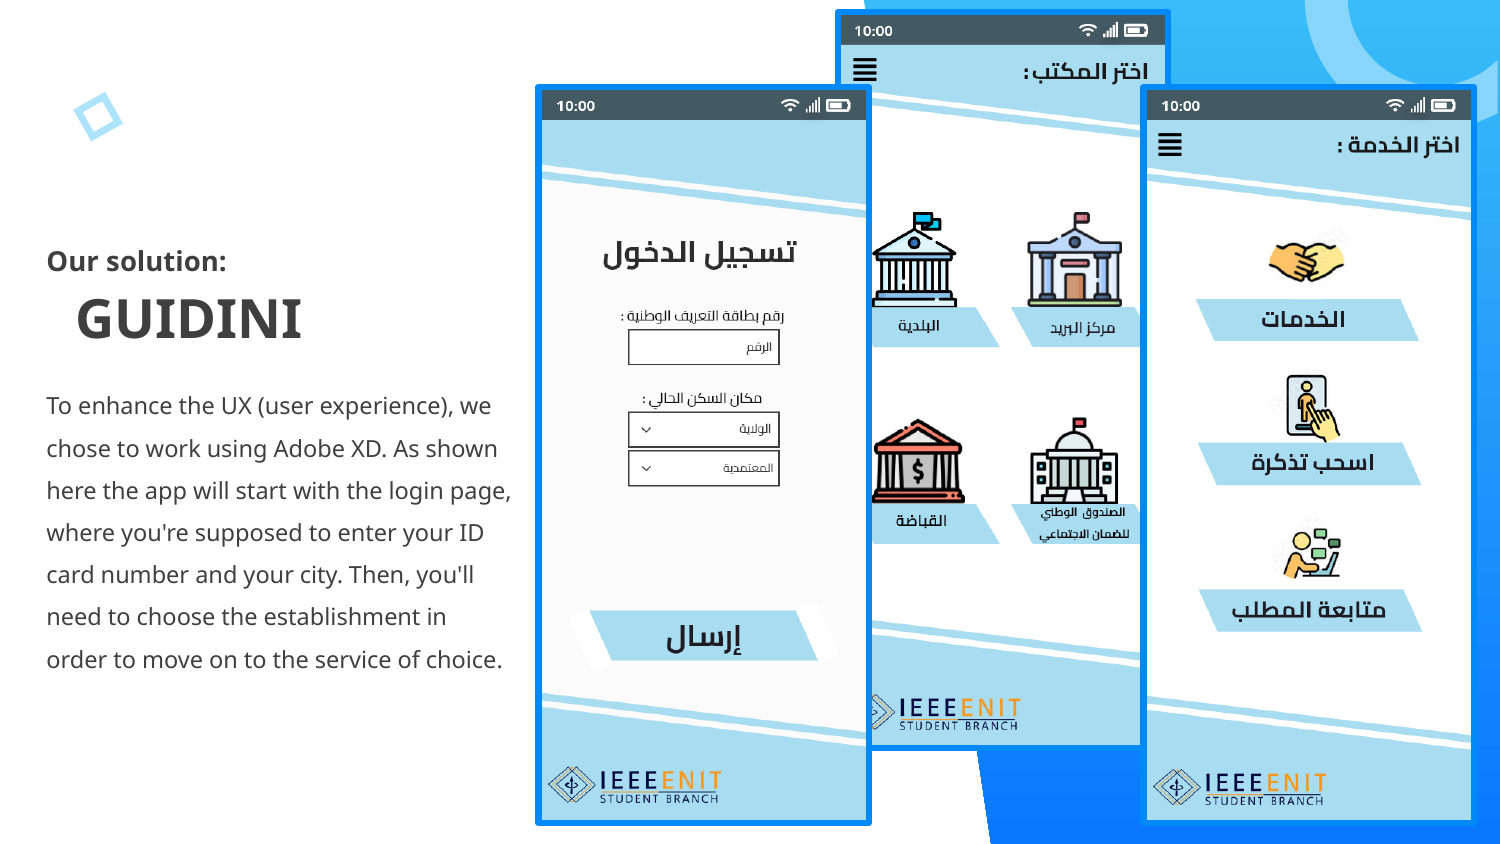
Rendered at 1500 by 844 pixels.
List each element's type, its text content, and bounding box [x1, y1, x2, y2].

text_box To enhance the UX (user experience), we chose to work using Adobe XD. As shown here the app will start with the login page, where you're supposed to enter your ID card number and your city. Then, you'll need to choose the establishment in order to move on to the service of choice. [46, 377, 513, 708]
text_box GUIDINI [32, 276, 346, 357]
text_box Our solution: [46, 243, 419, 277]
picture [541, 14, 1471, 821]
